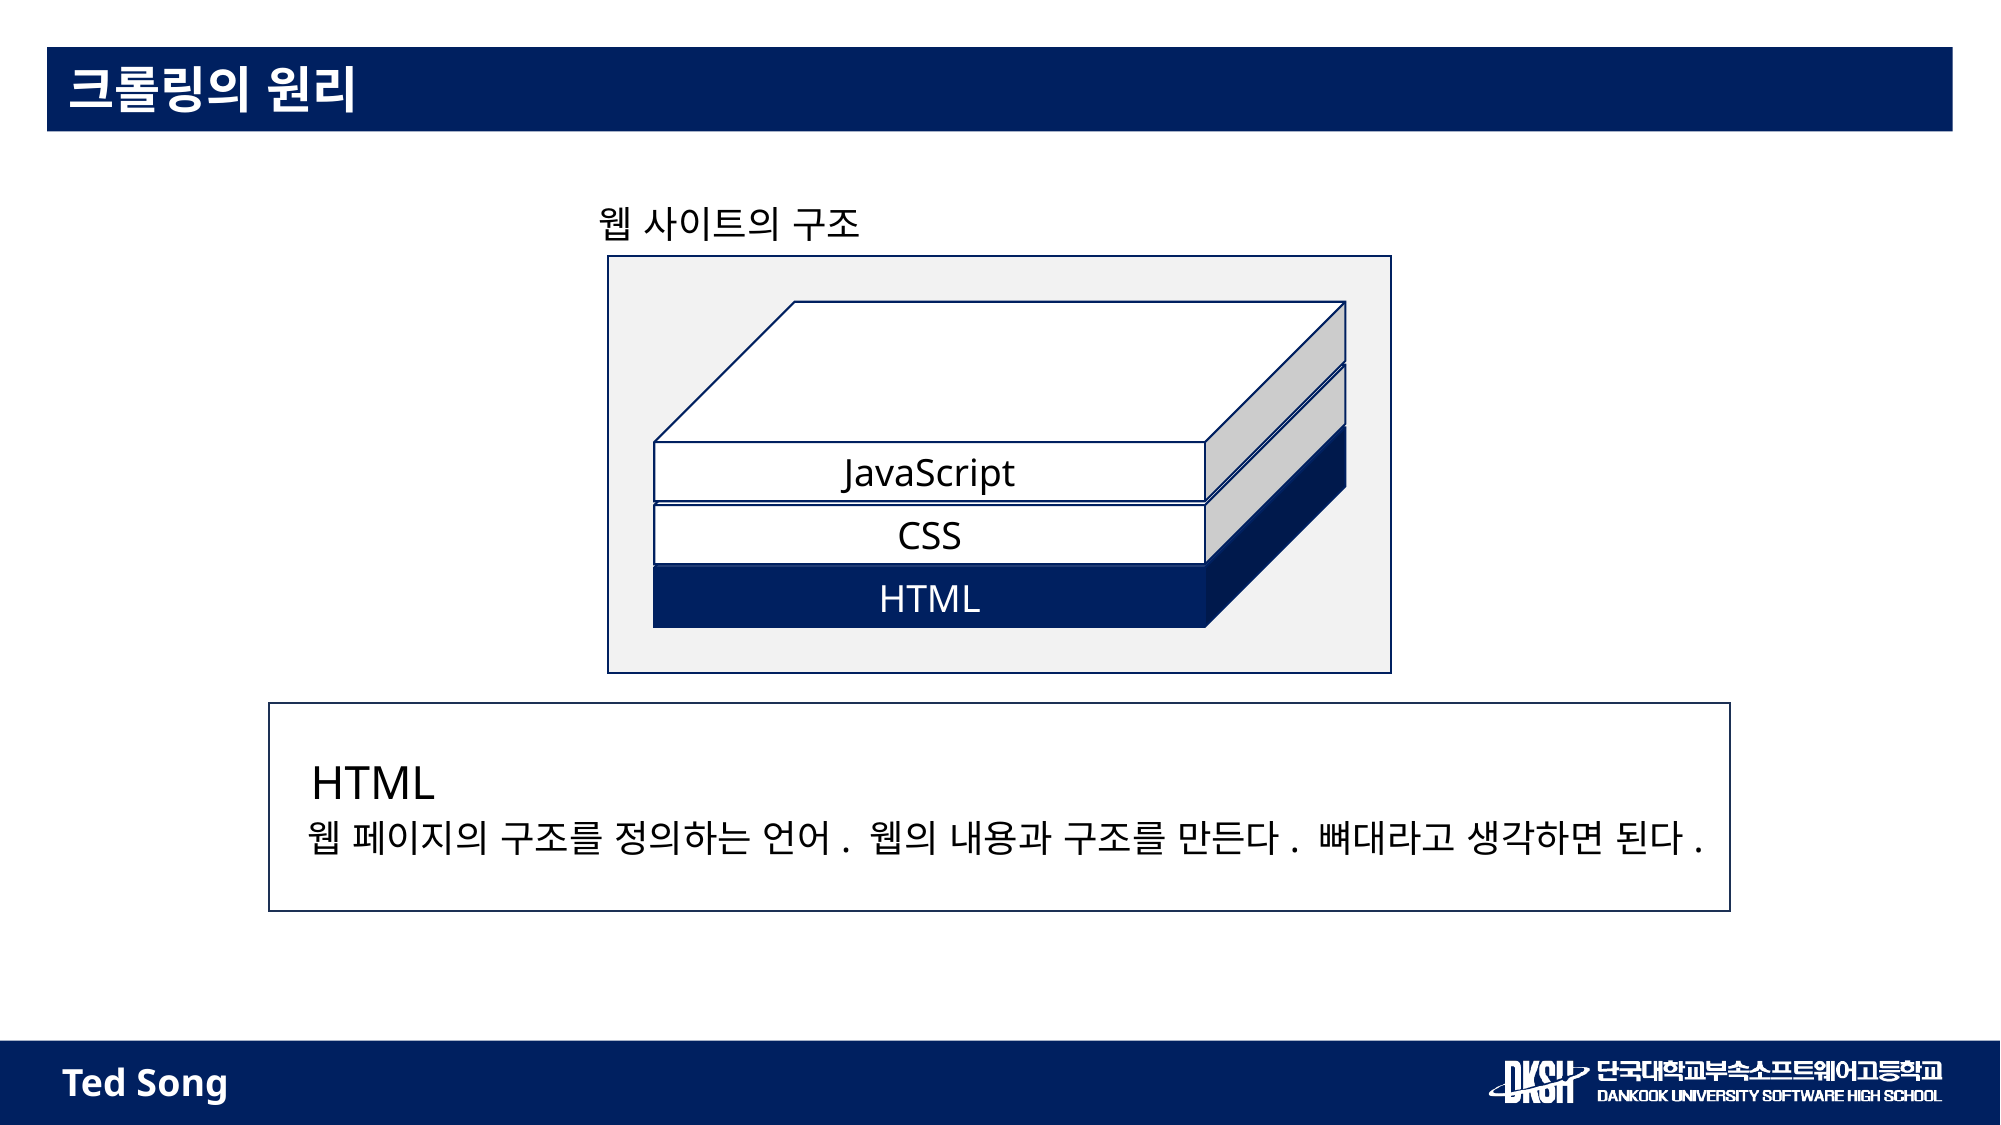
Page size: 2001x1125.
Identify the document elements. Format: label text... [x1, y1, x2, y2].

text_box [268, 702, 1731, 912]
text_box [654, 301, 1346, 627]
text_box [0, 1040, 2000, 1125]
text_box 크롤링의 원리 [53, 51, 374, 127]
text_box [46, 46, 1954, 132]
text_box [607, 255, 1392, 674]
text_box 웹 사이트의 구조 [584, 194, 877, 254]
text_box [292, 746, 1708, 868]
